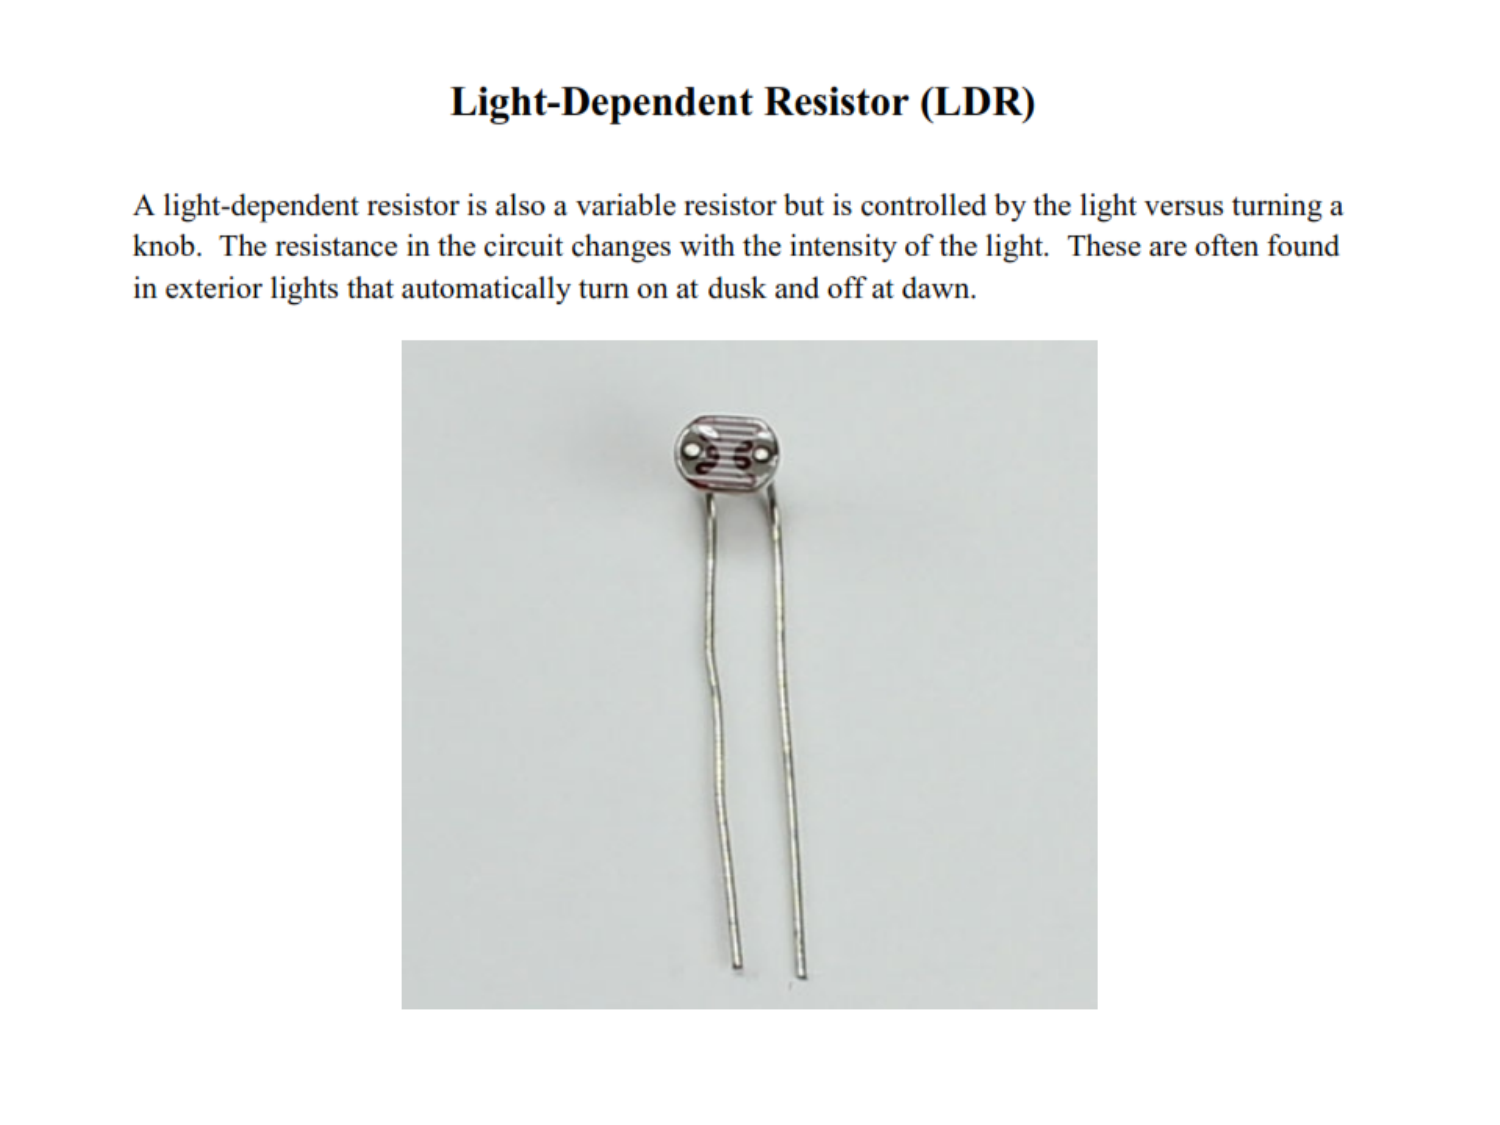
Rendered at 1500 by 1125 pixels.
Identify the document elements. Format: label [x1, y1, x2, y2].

picture [72, 45, 1428, 1080]
